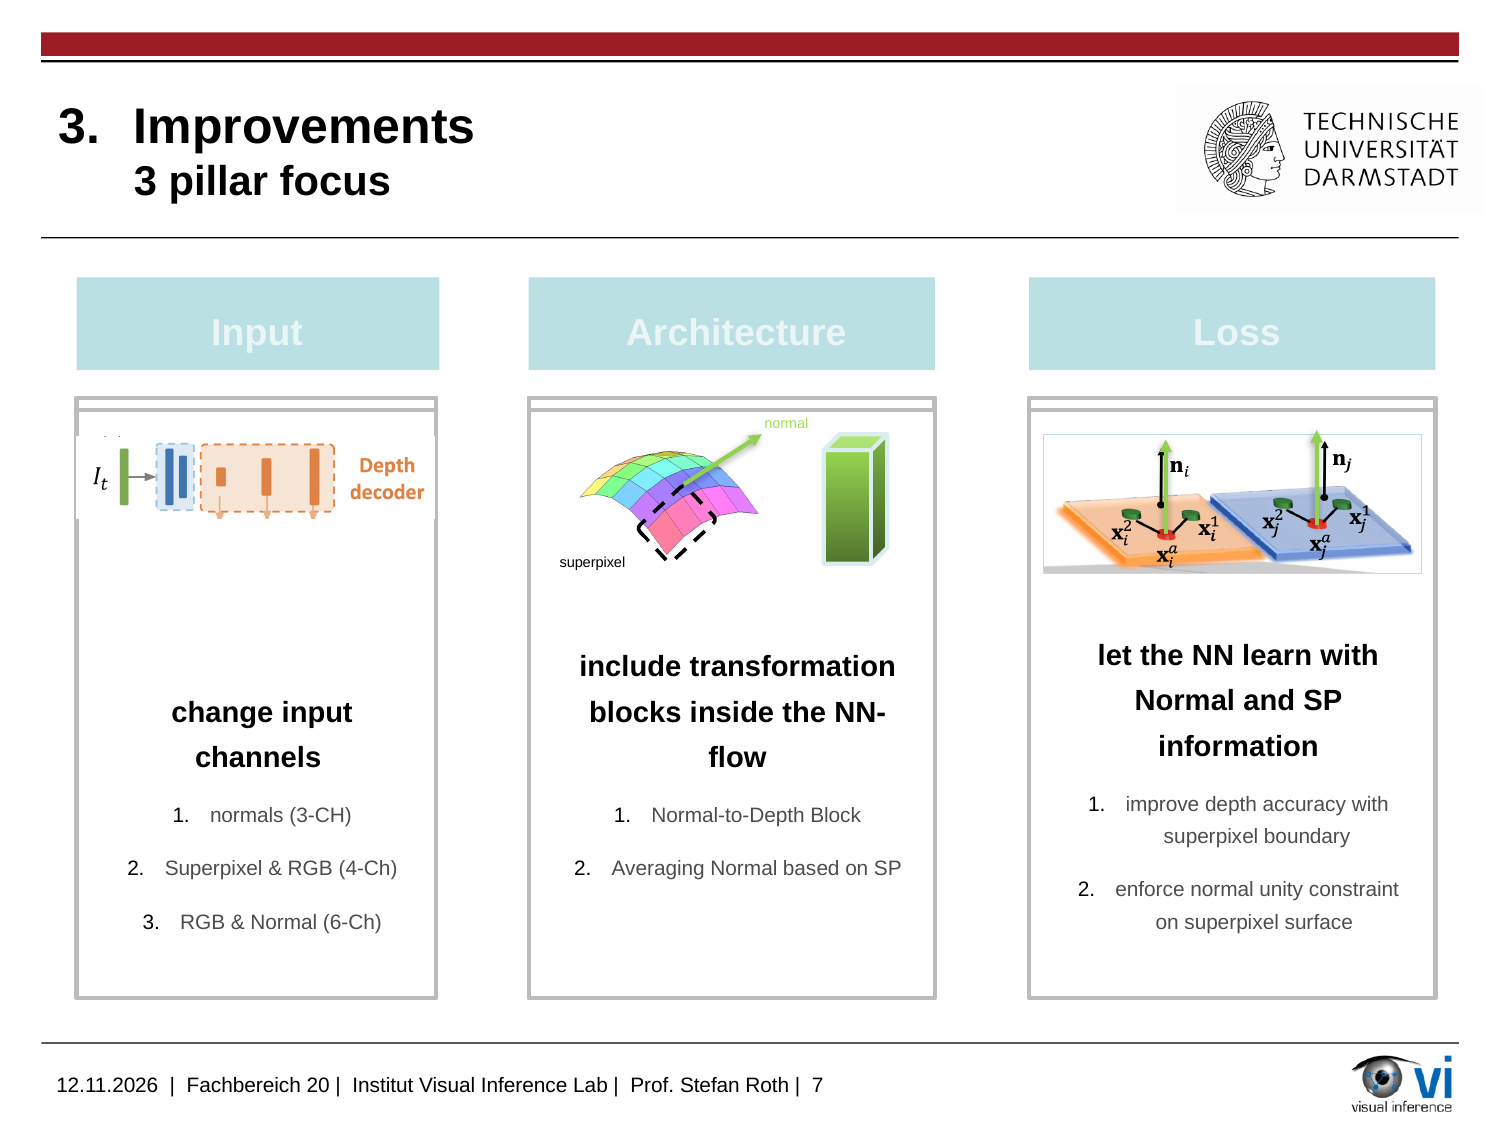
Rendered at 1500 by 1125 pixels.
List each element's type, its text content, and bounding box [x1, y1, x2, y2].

text_box Loss [1027, 275, 1438, 372]
picture [556, 424, 775, 576]
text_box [76, 524, 437, 999]
title Improvements 3 pillar focus [58, 79, 1149, 218]
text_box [76, 397, 437, 437]
picture [1043, 434, 1422, 574]
text_box Architecture [527, 275, 937, 372]
picture [1175, 84, 1483, 214]
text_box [528, 397, 936, 999]
picture [76, 436, 435, 519]
picture [1351, 1055, 1500, 1112]
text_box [1029, 397, 1436, 999]
text_box Input [74, 275, 441, 372]
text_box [683, 434, 762, 485]
